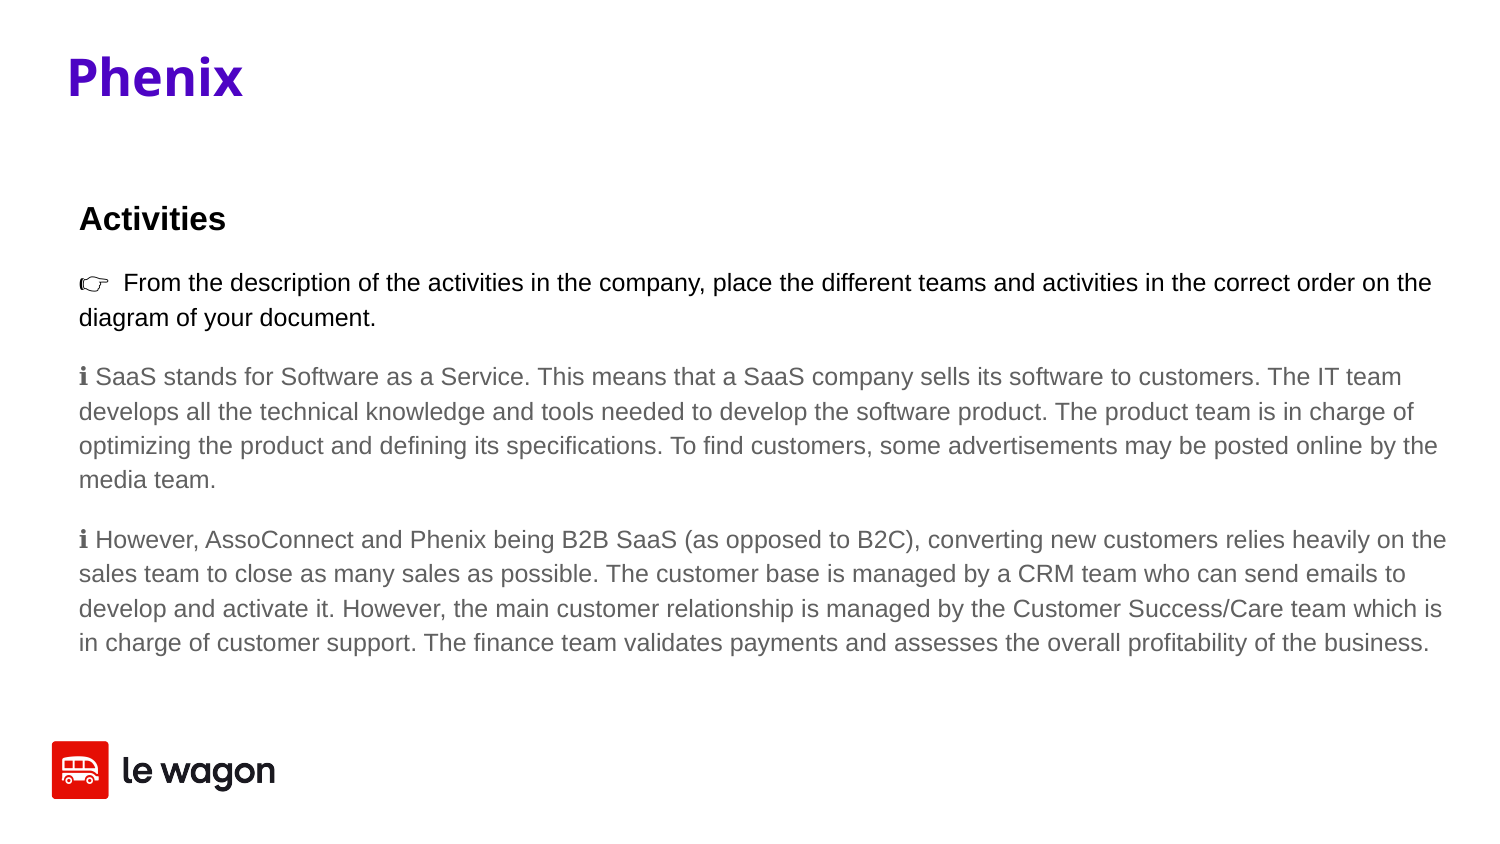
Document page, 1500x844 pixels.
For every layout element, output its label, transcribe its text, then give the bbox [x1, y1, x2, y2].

list [51, 164, 1449, 725]
text_box Activities 👉🏽 From the description of the activities in the company, place the different teams and activities in the correct order on the diagram of your document. ℹ️ SaaS stands for Software as a Service. This means that a SaaS company sells its software to customers. The IT team develops all the technical knowledge and tools needed to develop the software product. The product team is in charge of optimizing the product and defining its specifications. To find customers, some advertisements may be posted online by the media team. ℹ️ However, AssoConnect and Phenix being B2B SaaS (as opposed to B2C), converting new customers relies heavily on the sales team to close as many sales as possible. The customer base is managed by a CRM team who can send emails to develop and activate it. However, the main customer relationship is managed by the Customer Success/Care team which is in charge of customer support. The finance team validates payments and assesses the overall profitability of the business. [63, 176, 1474, 672]
title Phenix [51, 29, 1449, 124]
picture [51, 740, 275, 800]
